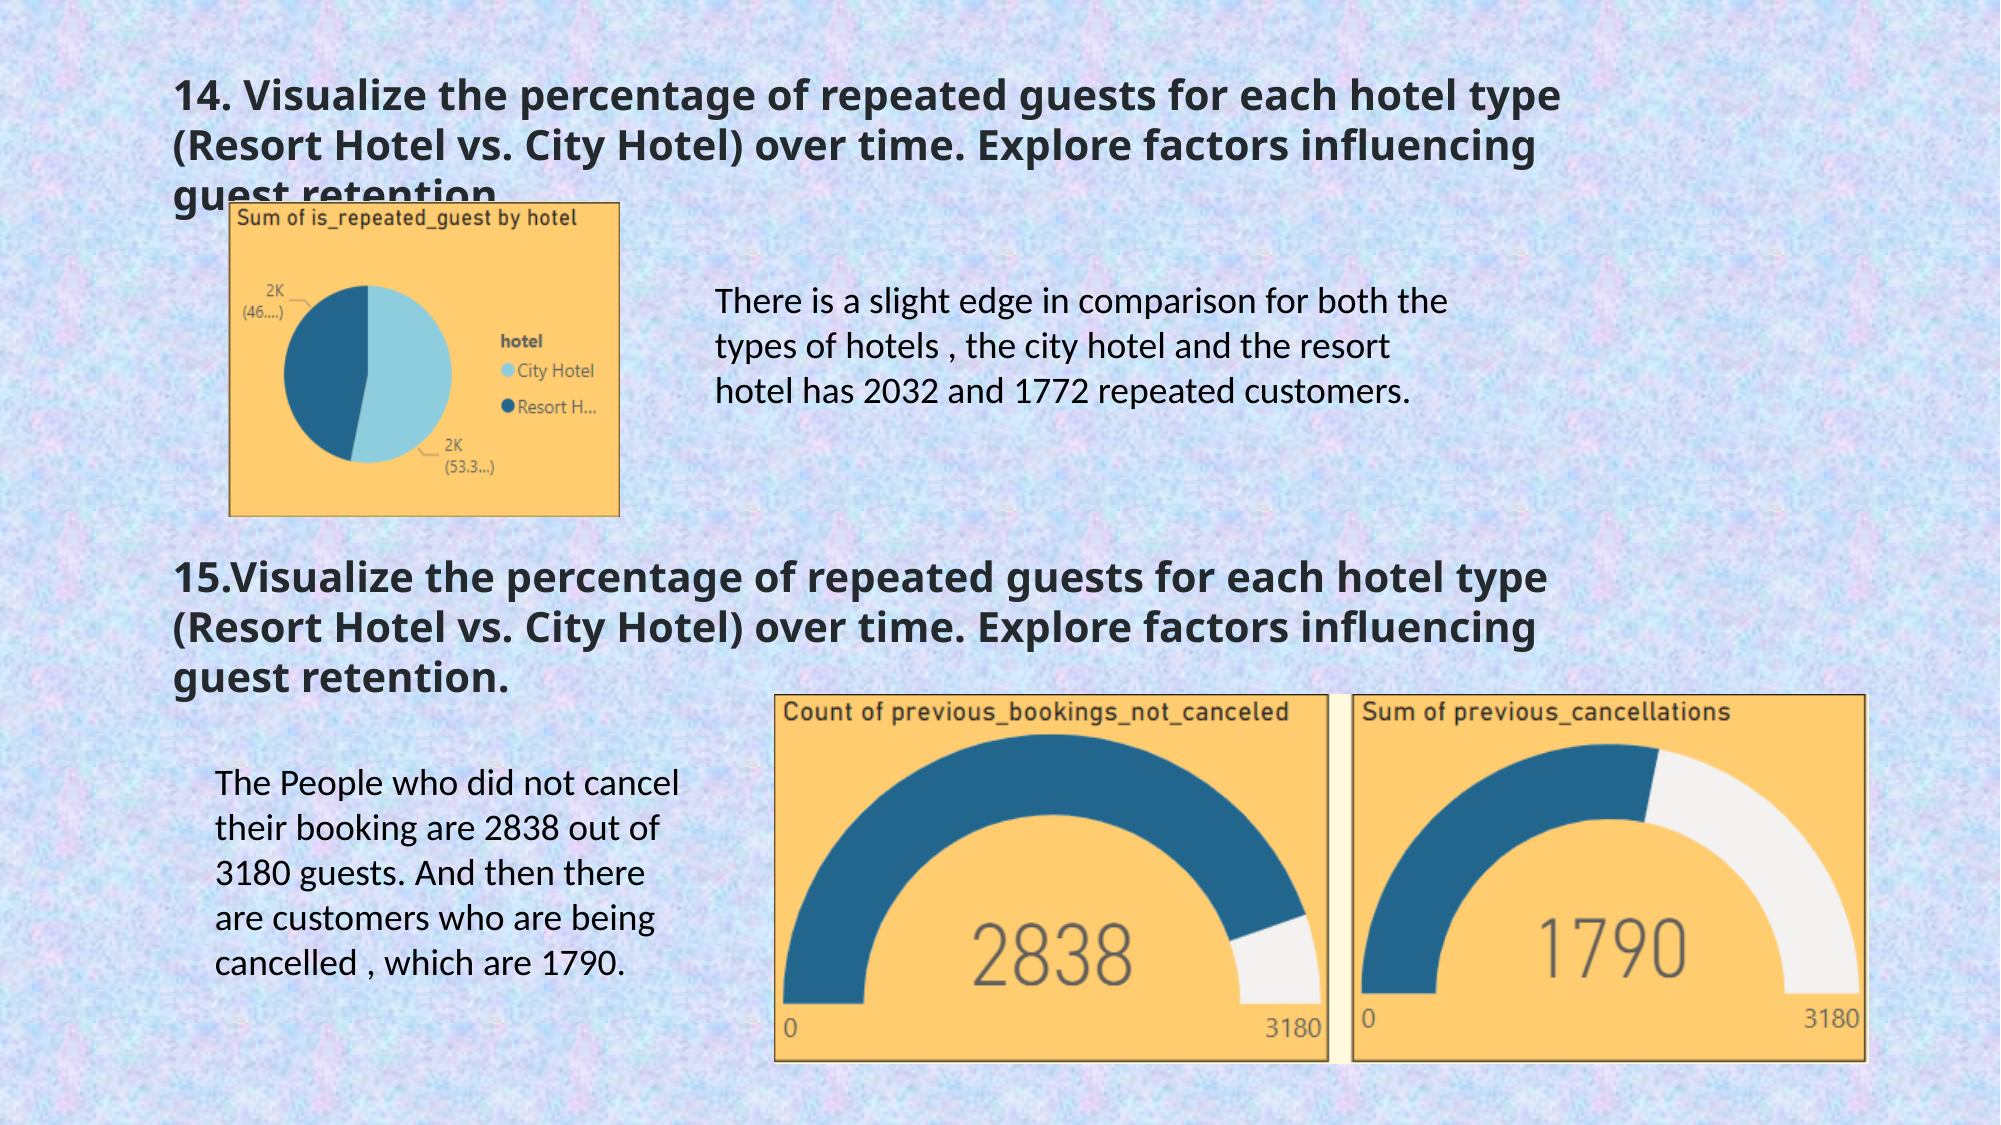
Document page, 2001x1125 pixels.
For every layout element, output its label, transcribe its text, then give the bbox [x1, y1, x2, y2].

picture [774, 694, 1869, 1064]
picture [228, 201, 620, 517]
text_box 14. Visualize the percentage of repeated guests for each hotel type (Resort Hotel vs. City Hotel) over time. Explore factors influencing guest retention. [157, 61, 1666, 227]
text_box There is a slight edge in comparison for both the types of hotels , the city hotel and the resort hotel has 2032 and 1772 repeated customers. [699, 268, 1465, 419]
text_box The People who did not cancel their booking are 2838 out of 3180 guests. And then there are customers who are being cancelled , which are 1790. [200, 750, 716, 991]
text_box 15.Visualize the percentage of repeated guests for each hotel type (Resort Hotel vs. City Hotel) over time. Explore factors influencing guest retention. [157, 543, 1598, 708]
